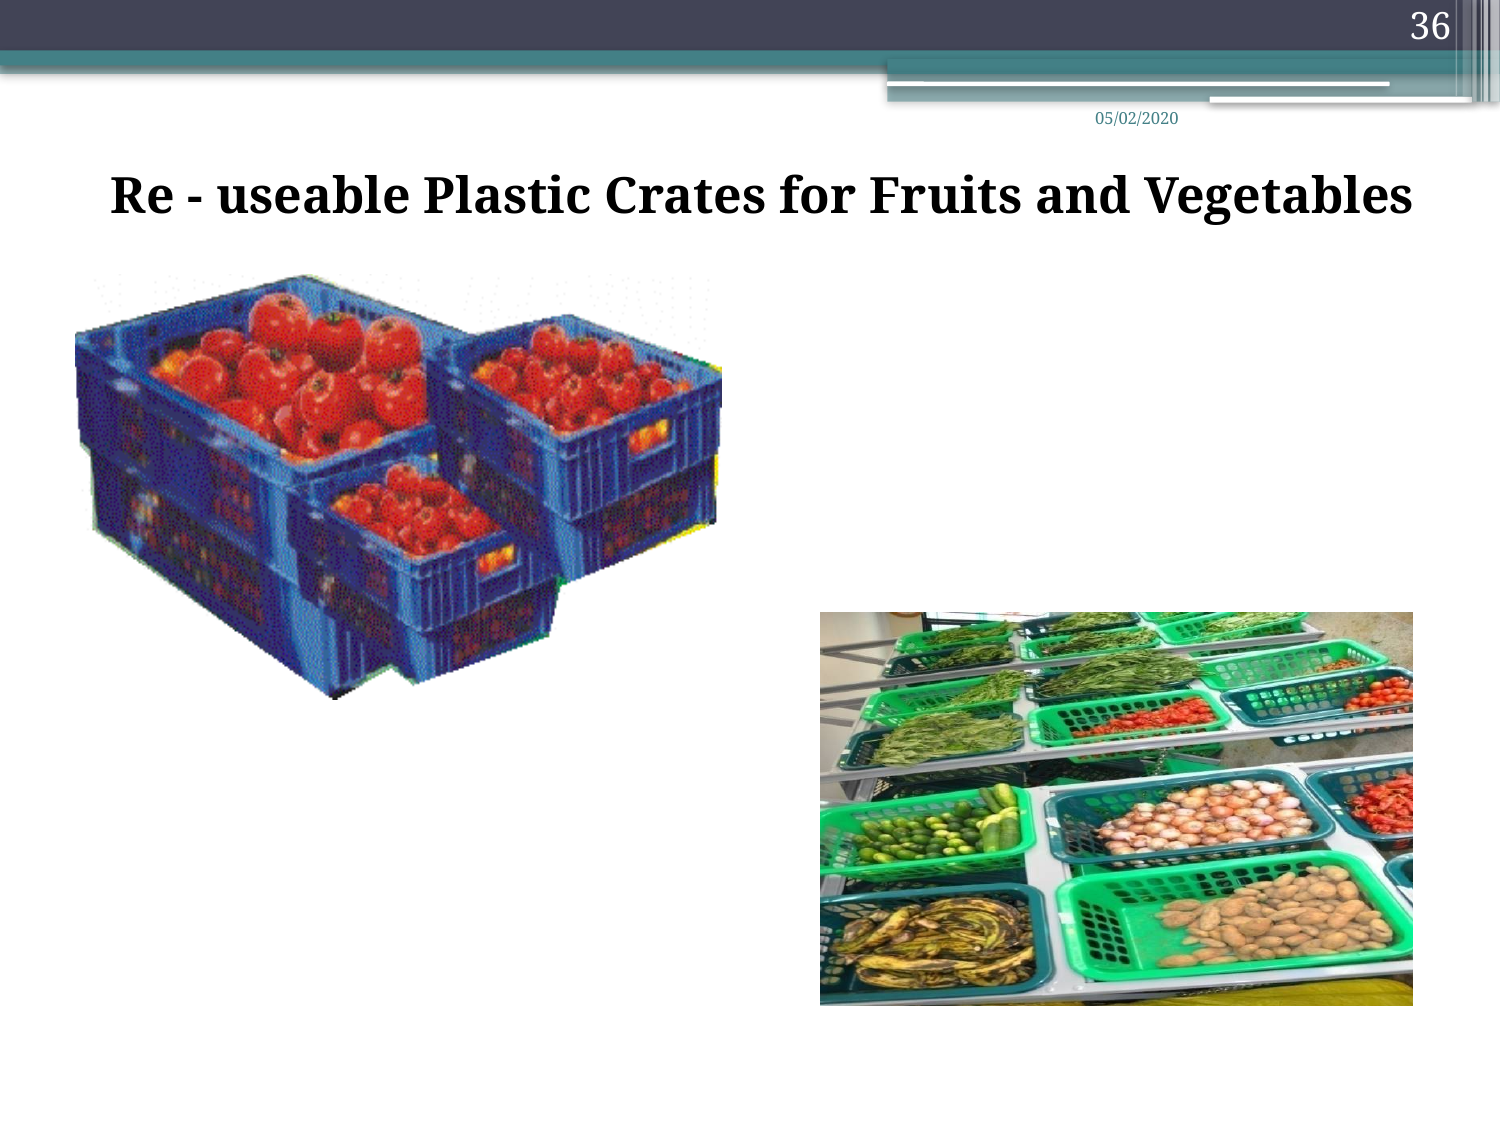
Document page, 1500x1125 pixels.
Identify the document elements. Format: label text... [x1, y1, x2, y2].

slide_number 36 [1341, 0, 1466, 61]
text_box Re - useable Plastic Crates for Fruits and Vegetables [50, 155, 1476, 231]
picture [820, 612, 1413, 1006]
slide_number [1080, 100, 1238, 176]
picture [74, 274, 722, 701]
